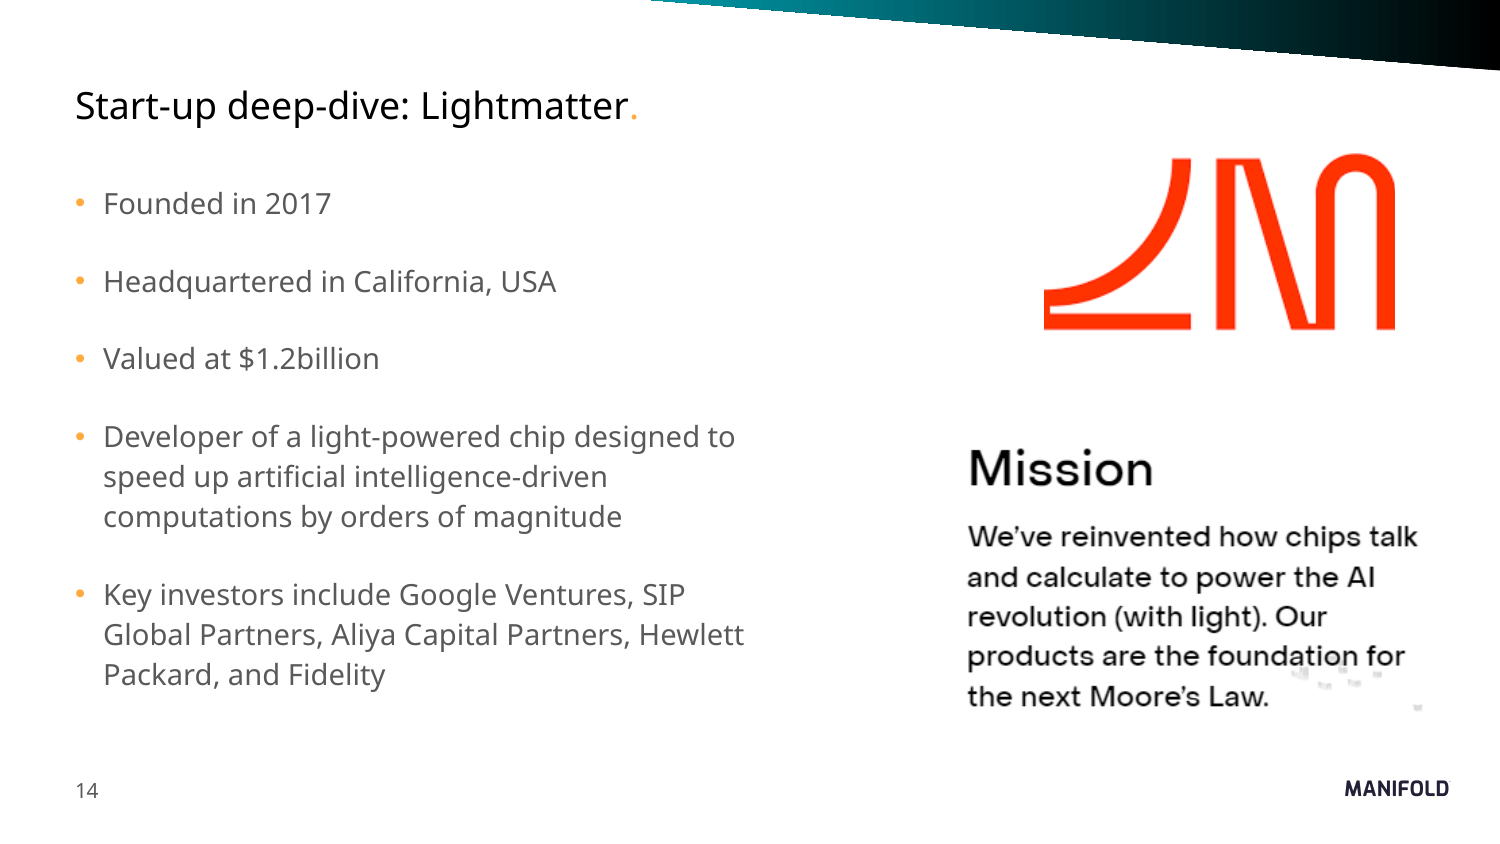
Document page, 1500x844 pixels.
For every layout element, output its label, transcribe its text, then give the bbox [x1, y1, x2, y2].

text_box Founded in 2017 Headquartered in California, USA Valued at $1.2billion Developer of a light-powered chip designed to speed up artificial intelligence-driven computations by orders of magnitude Key investors include Google Ventures, SIP Global Partners, Aliya Capital Partners, Hewlett Packard, and Fidelity [74, 180, 780, 514]
picture [1043, 148, 1396, 343]
picture [955, 438, 1426, 720]
text_box [651, 0, 1500, 71]
picture [1337, 777, 1451, 802]
text_box Start-up deep-dive: Lightmatter. [75, 81, 1434, 133]
text_box 14 [74, 777, 165, 807]
